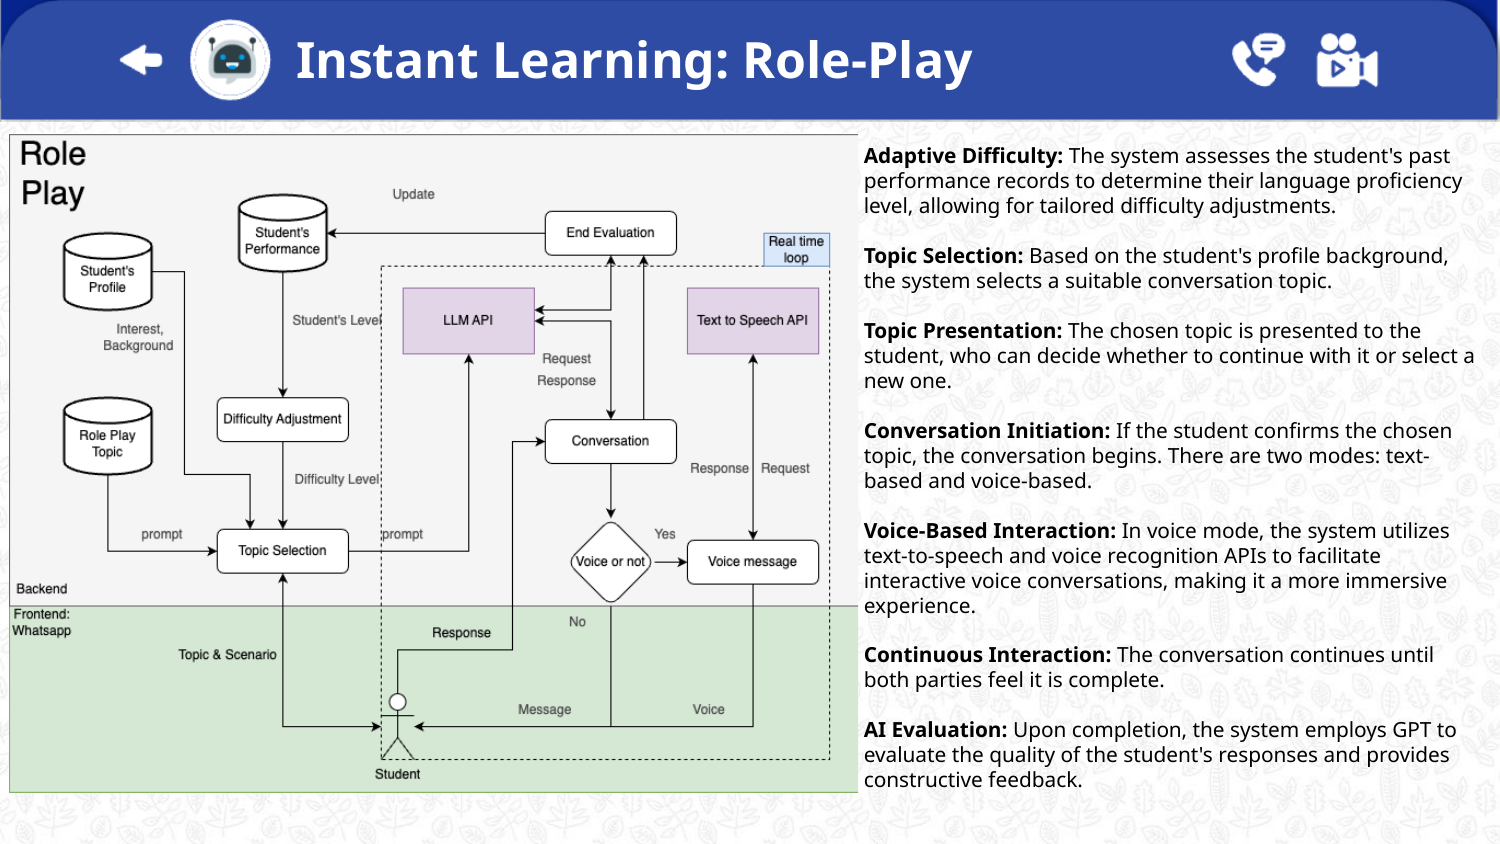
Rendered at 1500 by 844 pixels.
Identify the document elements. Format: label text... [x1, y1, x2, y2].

picture [0, 0, 1500, 844]
text_box Adaptive Difficulty: The system assesses the student's past performance records to determine their language proficiency level, allowing for tailored difficulty adjustments. Topic Selection: Based on the student's profile background, the system selects a suitable conversation topic. Topic Presentation: The chosen topic is presented to the student, who can decide whether to continue with it or select a new one. Conversation Initiation: If the student confirms the chosen topic, the conversation begins. There are two modes: text-based and voice-based. Voice-Based Interaction: In voice mode, the system utilizes text-to-speech and voice recognition APIs to facilitate interactive voice conversations, making it a more immersive experience. Continuous Interaction: The conversation continues until both parties feel it is complete. AI Evaluation: Upon completion, the system employs GPT to evaluate the quality of the student's responses and provides constructive feedback. [856, 129, 1500, 387]
